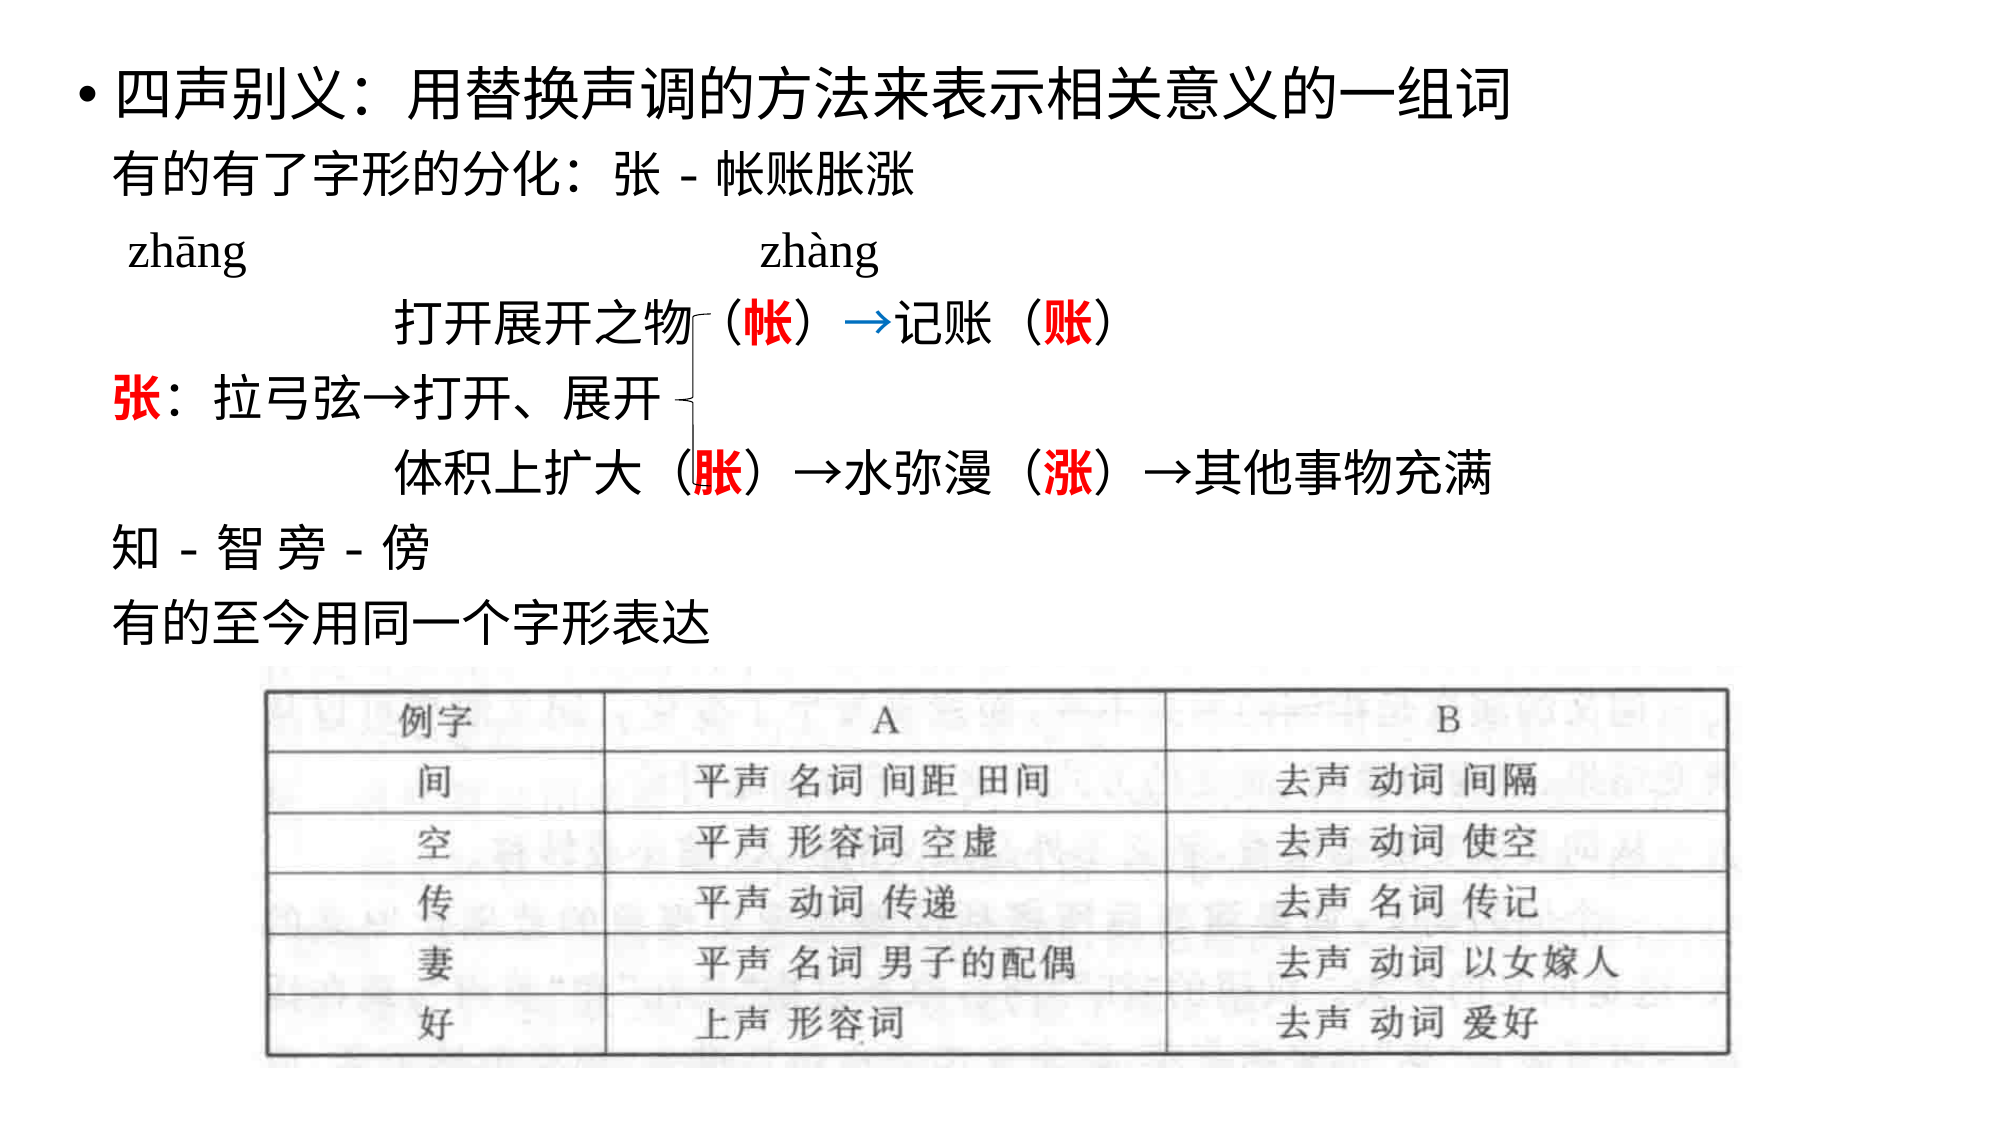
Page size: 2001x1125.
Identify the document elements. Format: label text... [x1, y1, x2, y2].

picture [245, 666, 1755, 1068]
text_box [674, 313, 711, 487]
list 四声别义：用替换声调的方法来表示相关意义的一组词 有的有了字形的分化：张-帐账胀涨 zhāng zhàng 打开展开之物（帐）→记账（账） 张：拉弓弦→打开、展开 体积上扩大（胀）→水弥漫（涨）→其他事物充满 知-智 旁-傍 有的至今用同一个字形表达 [62, 57, 1922, 1066]
